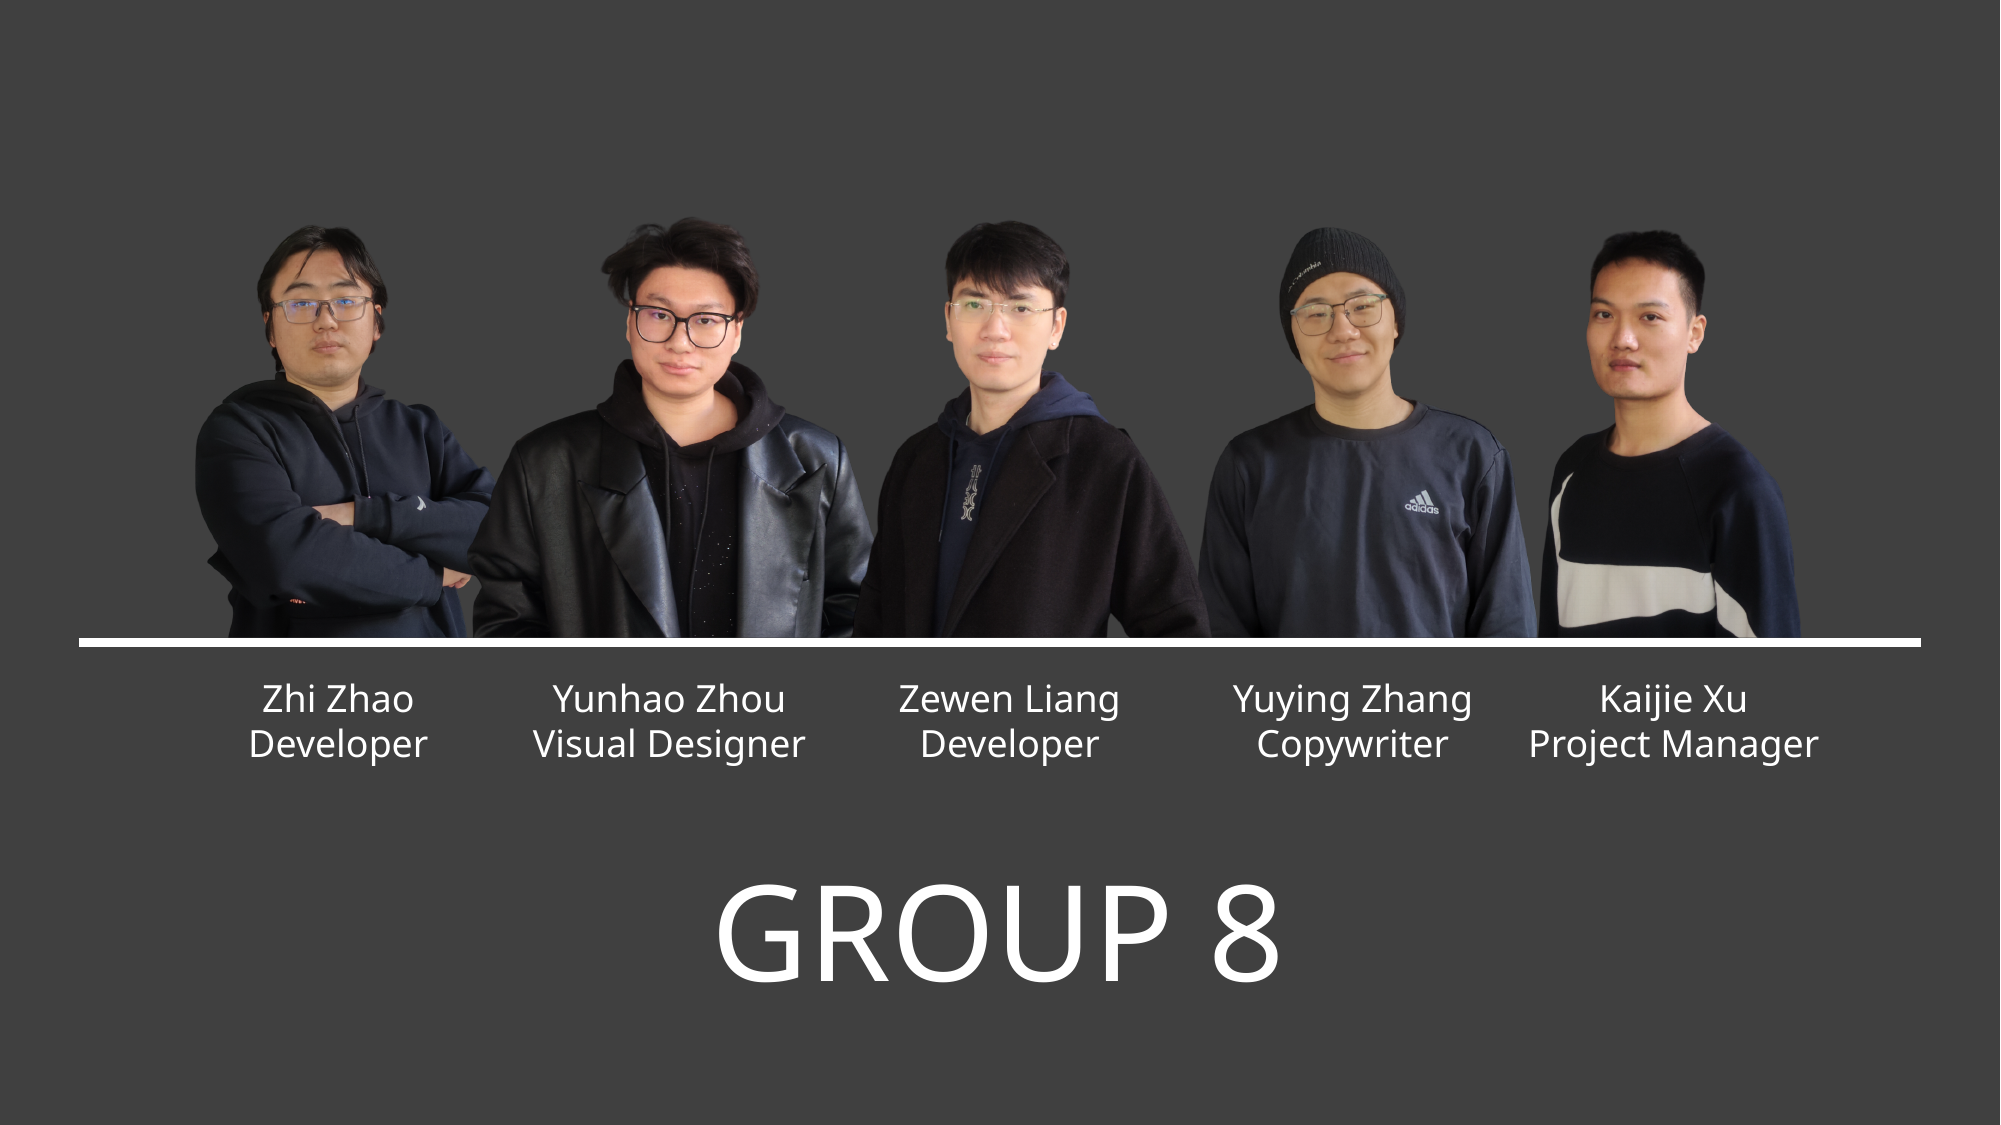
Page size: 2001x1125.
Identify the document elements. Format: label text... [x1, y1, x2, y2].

text_box Kaijie Xu Project Manager [1634, 717, 1844, 773]
picture [139, 125, 1891, 641]
picture [139, 644, 1891, 932]
text_box Yunhao Zhou Visual Designer [508, 730, 808, 773]
text_box Zhi Zhao Developer [169, 730, 508, 773]
text_box GROUP 8 [696, 840, 1300, 1016]
text_box [8, 636, 1893, 1102]
